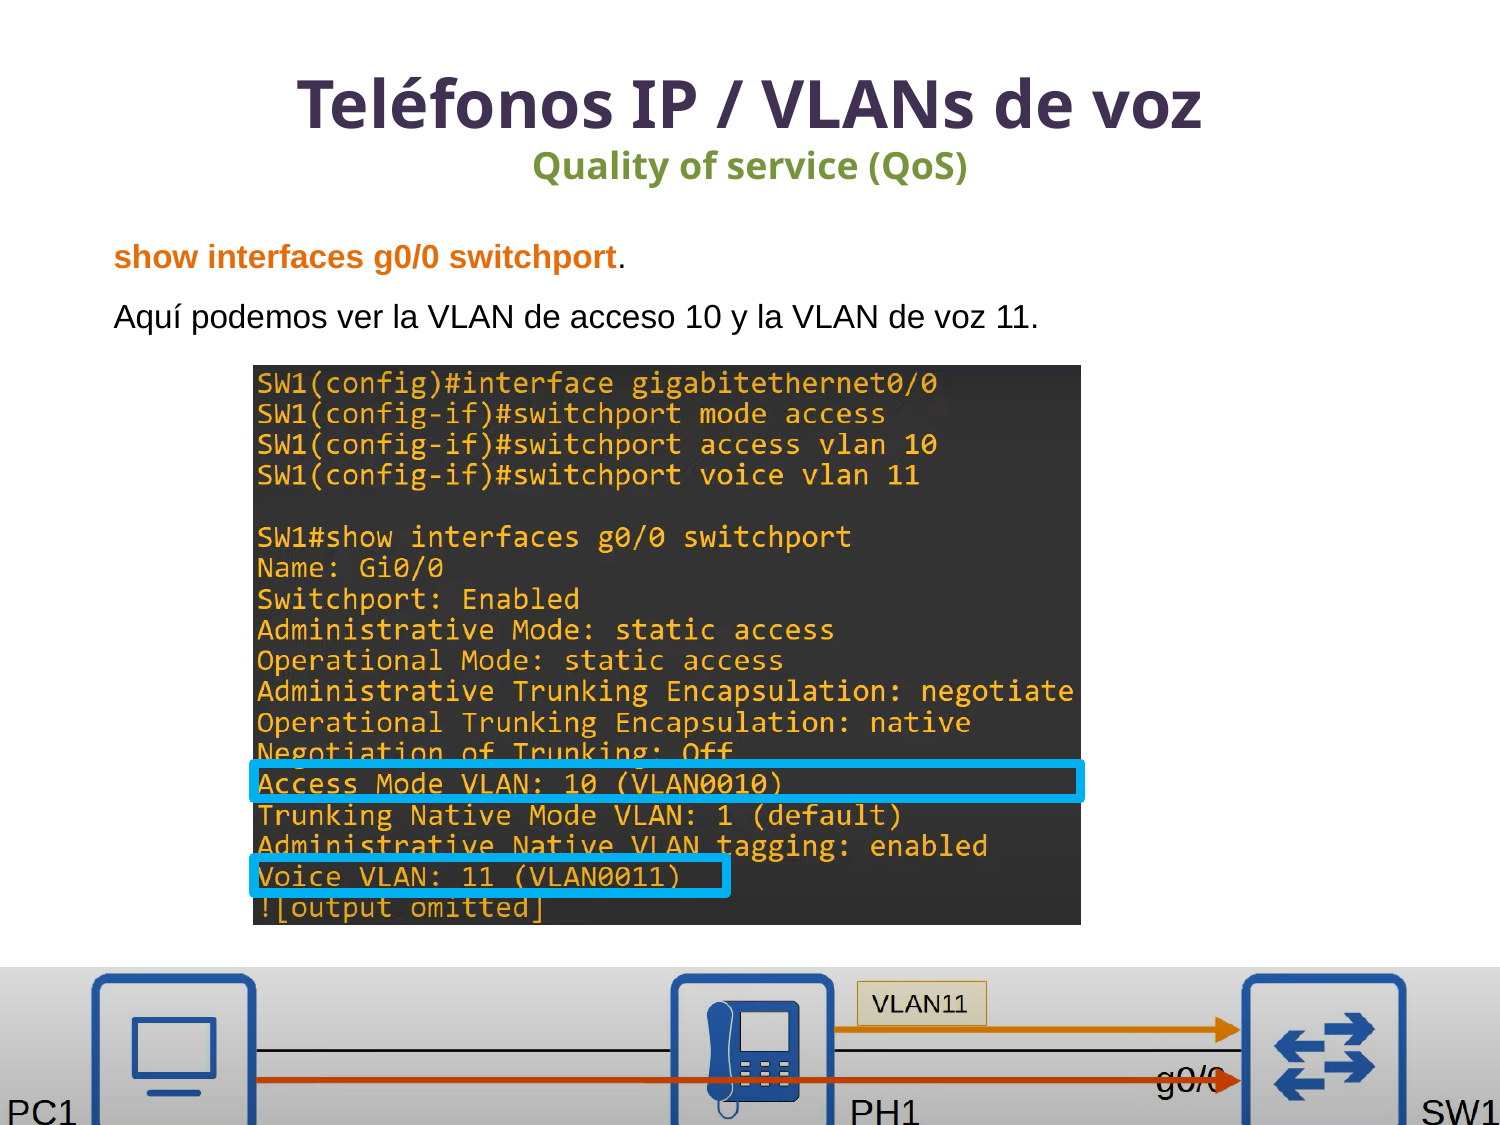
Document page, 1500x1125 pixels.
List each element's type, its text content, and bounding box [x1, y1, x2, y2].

text_box Teléfonos IP / VLANs de voz Quality of service (QoS) [168, 30, 1332, 219]
picture [260, 863, 721, 887]
list show interfaces g0/0 switchport. Aquí podemos ver la VLAN de acceso 10 y la VLAN de voz 11. [51, 207, 1449, 480]
picture [253, 365, 1081, 758]
picture [260, 769, 1075, 793]
picture [0, 967, 1500, 1125]
picture [253, 804, 1081, 926]
